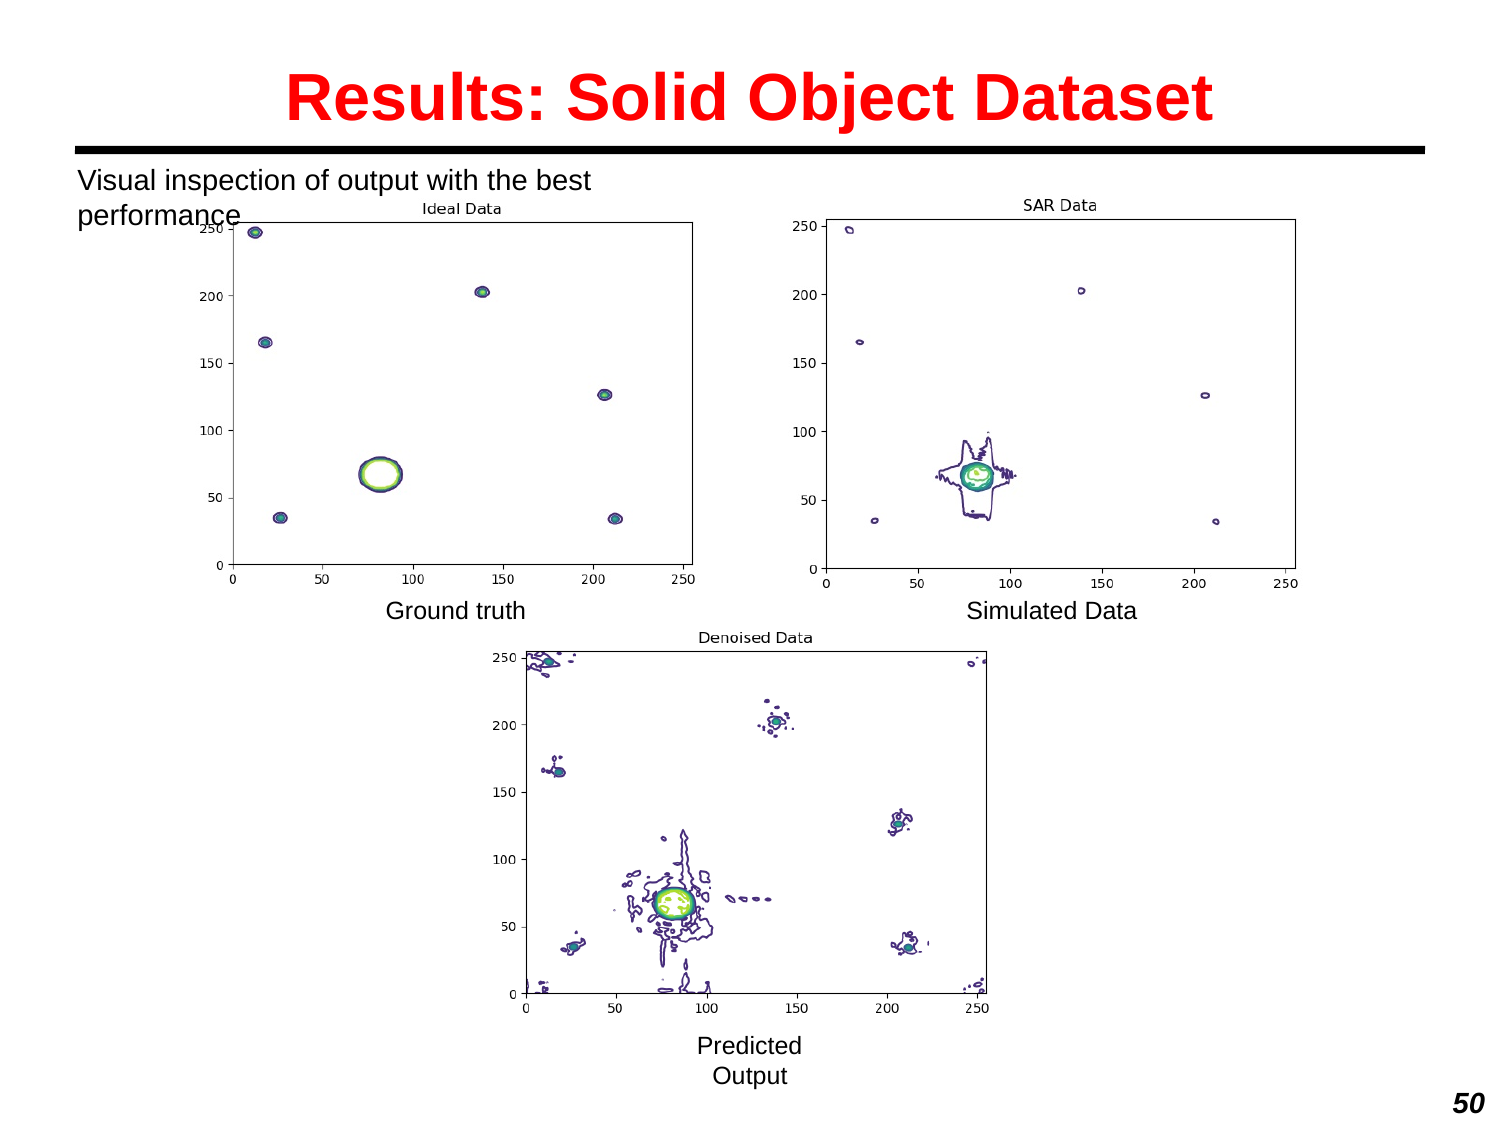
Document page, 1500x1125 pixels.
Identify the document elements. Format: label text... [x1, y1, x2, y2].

text_box Ground truth [370, 600, 542, 632]
picture [480, 164, 1355, 1024]
text_box Simulated Data [1023, 625, 1155, 632]
text_box Predicted Output [664, 1033, 836, 1097]
picture [187, 187, 726, 591]
title Results: Solid Object Dataset [37, 0, 1463, 188]
text_box Visual inspection of output with the best performance [62, 153, 775, 239]
